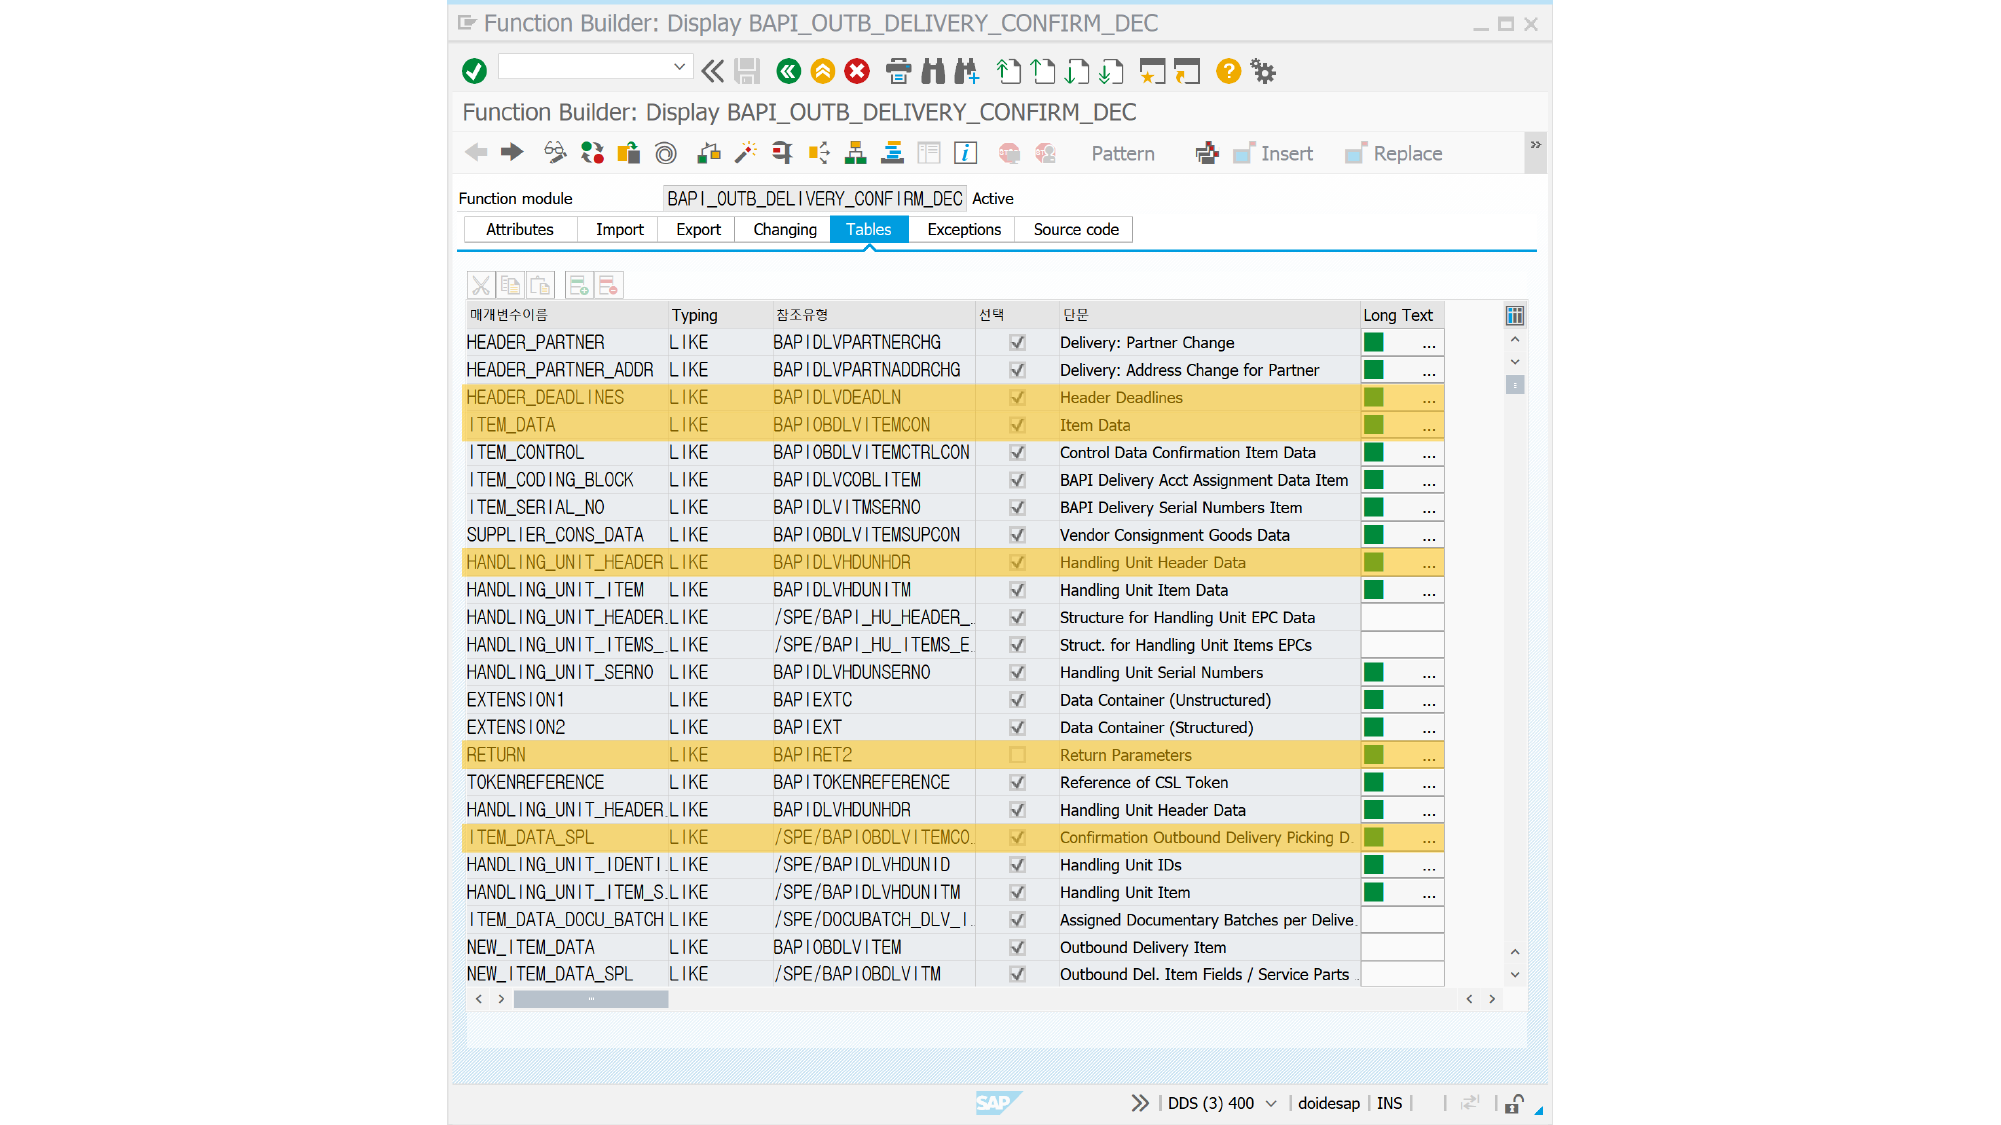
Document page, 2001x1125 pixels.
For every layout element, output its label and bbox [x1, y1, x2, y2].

picture [447, 0, 1553, 1125]
